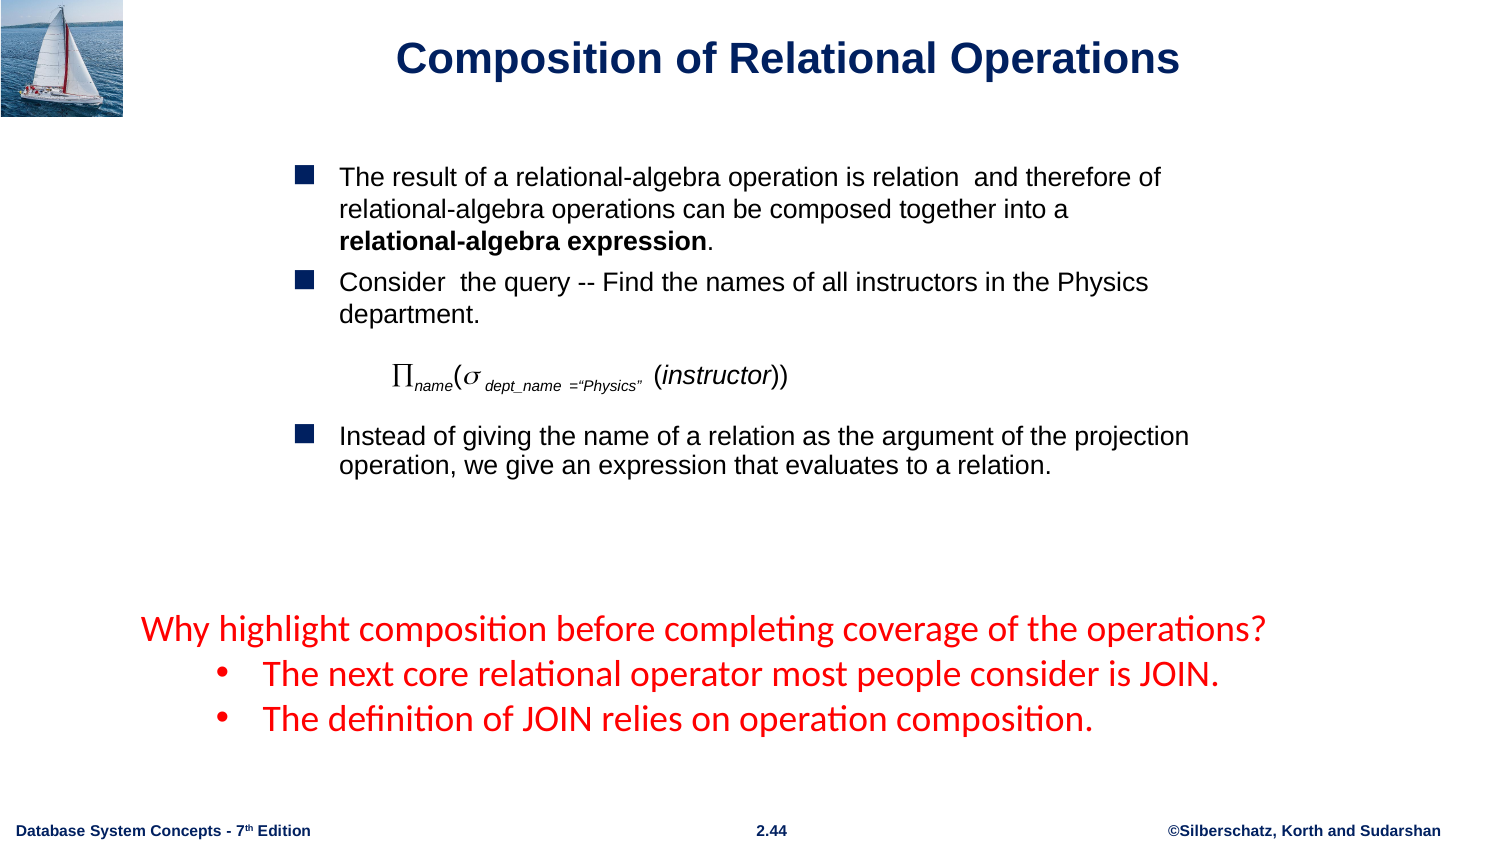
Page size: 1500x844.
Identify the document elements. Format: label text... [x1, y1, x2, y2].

picture [0, 0, 123, 117]
title Composition of Relational Operations [125, 14, 1452, 90]
text_box Why highlight composition before completing coverage of the operations? The next core relational operator most people consider is JOIN. The definition of JOIN relies on operation composition. [126, 596, 1388, 747]
list The result of a relational-algebra operation is relation and therefore of relational-algebra operations can be composed together into a relational-algebra expression. Consider the query -- Find the names of all instructors in the Physics department. name( dept_name =“Physics” (instructor)) Instead of giving the name of a relation as the argument of the projection operation, we give an expression that evaluates to a relation. [282, 152, 1212, 596]
